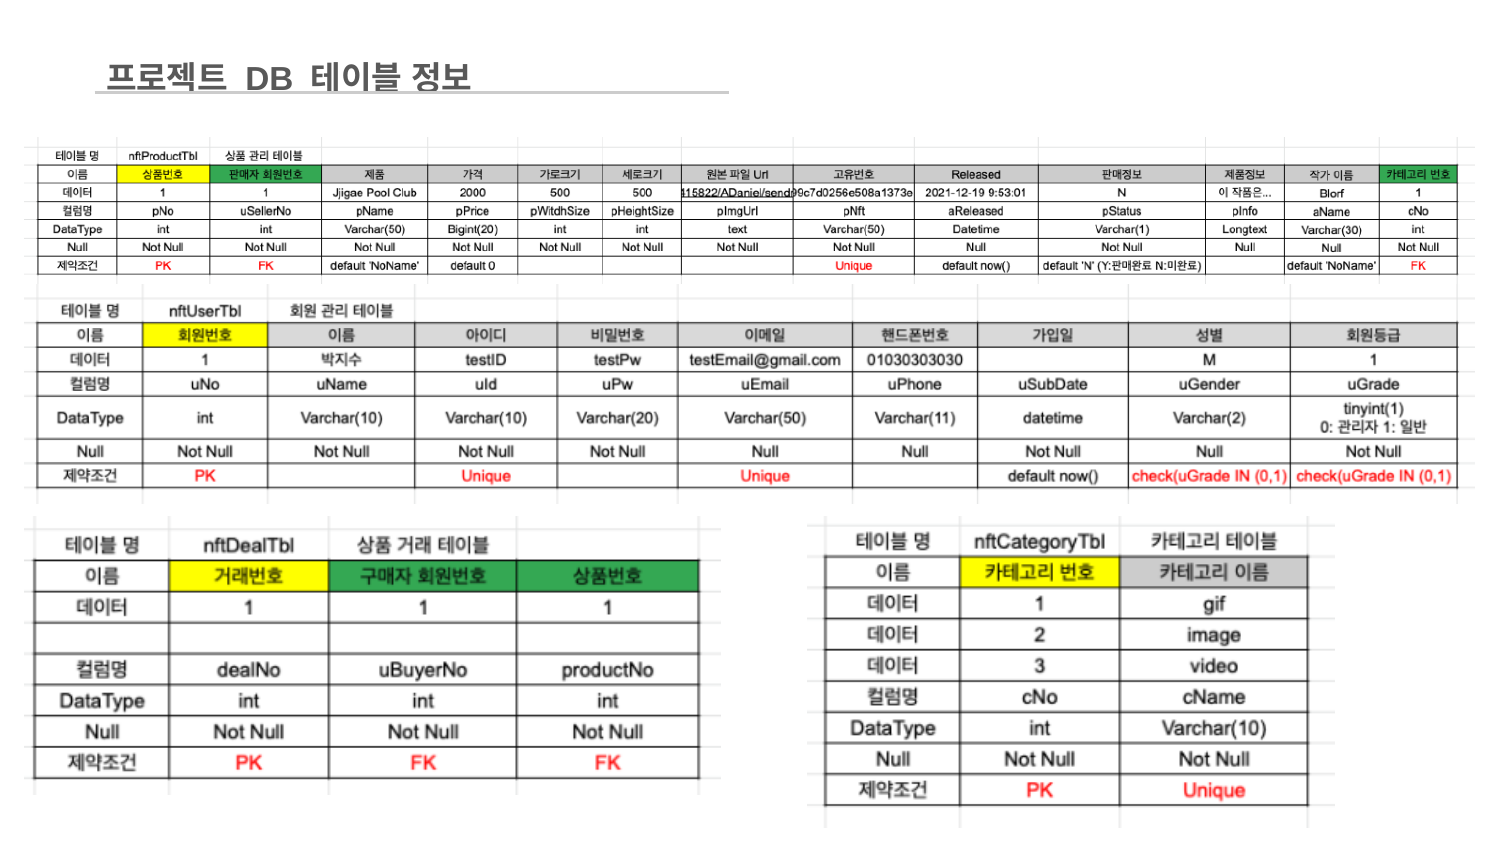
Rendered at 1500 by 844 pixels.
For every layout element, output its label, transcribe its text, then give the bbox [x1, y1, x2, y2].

picture [24, 515, 721, 795]
picture [24, 137, 1476, 505]
text_box 프로젝트 DB 테이블 정보 [91, 22, 1188, 112]
picture [807, 516, 1335, 828]
